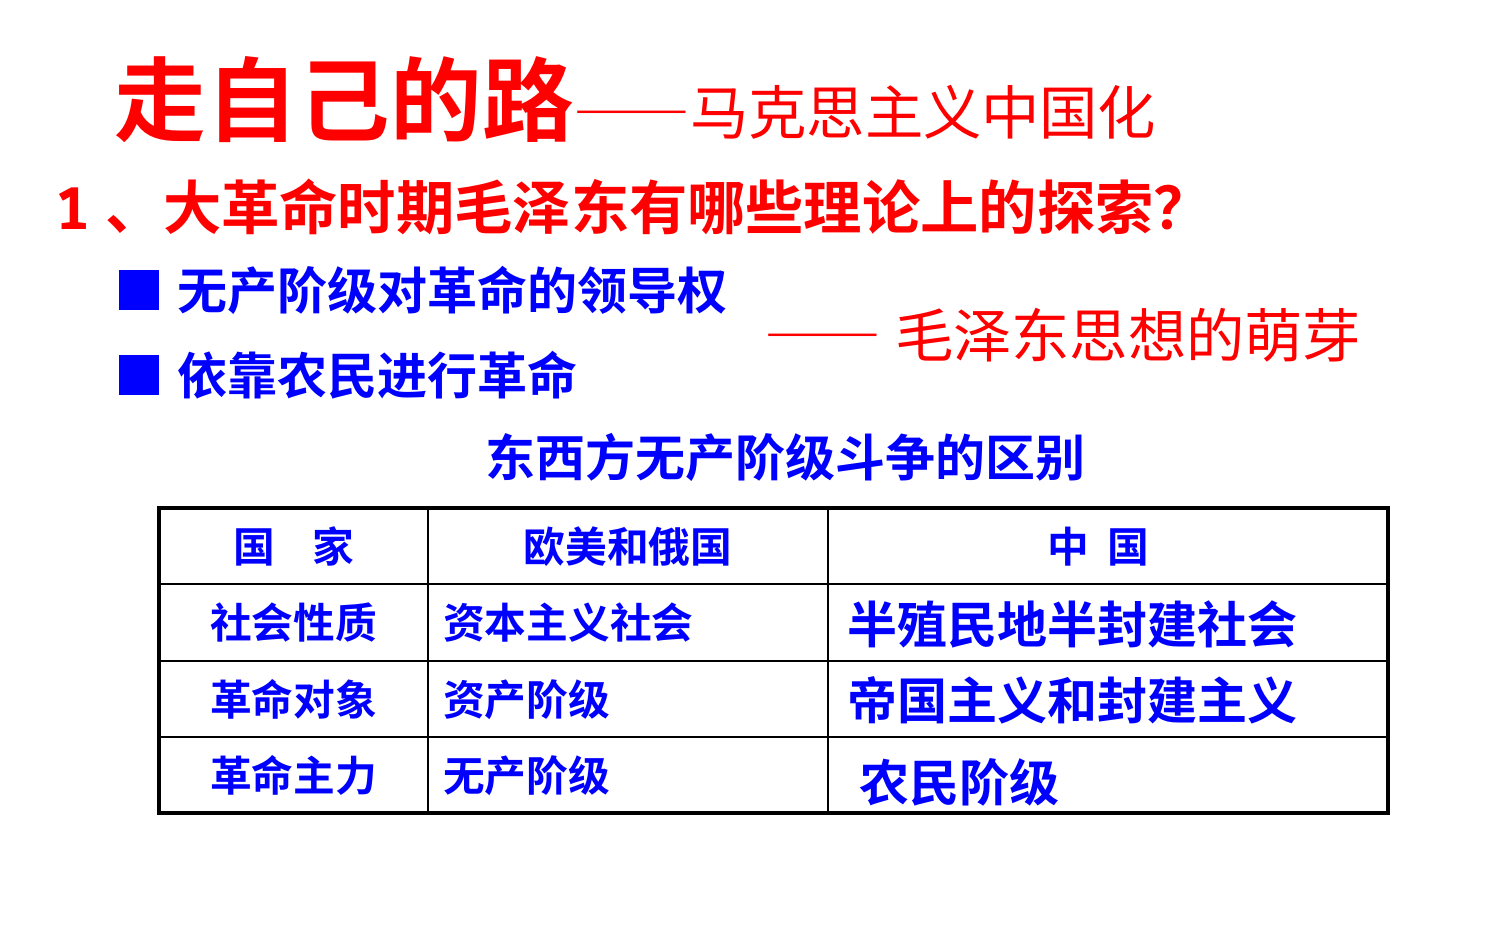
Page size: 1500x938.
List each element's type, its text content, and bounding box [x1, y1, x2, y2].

table_cell 革命对象 [161, 662, 427, 736]
text_box 农民阶级 [844, 744, 1388, 819]
text_box 走自己的路——马克思主义中国化 [100, 35, 1447, 161]
table_header 欧美和俄国 [429, 510, 827, 583]
table_cell 资本主义社会 [429, 585, 827, 660]
table_cell 社会性质 [161, 585, 427, 660]
table_cell 无产阶级 [429, 738, 827, 811]
text_box ■无产阶级对革命的领导权 ■依靠农民进行革命 [100, 252, 1471, 412]
text_box 帝国主义和封建主义 [832, 662, 1376, 737]
text_box ——毛泽东思想的萌芽 [750, 291, 1412, 377]
table_cell [829, 585, 1386, 660]
table_cell [829, 738, 1386, 811]
table_cell 革命主力 [161, 738, 427, 811]
table_header 国 家 [161, 510, 427, 583]
text_box 1、大革命时期毛泽东有哪些理论上的探索？ [41, 163, 1500, 249]
table_cell [1376, 662, 1386, 736]
table_cell 资产阶级 [429, 662, 827, 736]
text_box 东西方无产阶级斗争的区别 [372, 419, 1199, 495]
text_box 半殖民地半封建社会 [832, 586, 1412, 662]
table_header 中 国 [829, 510, 1386, 583]
